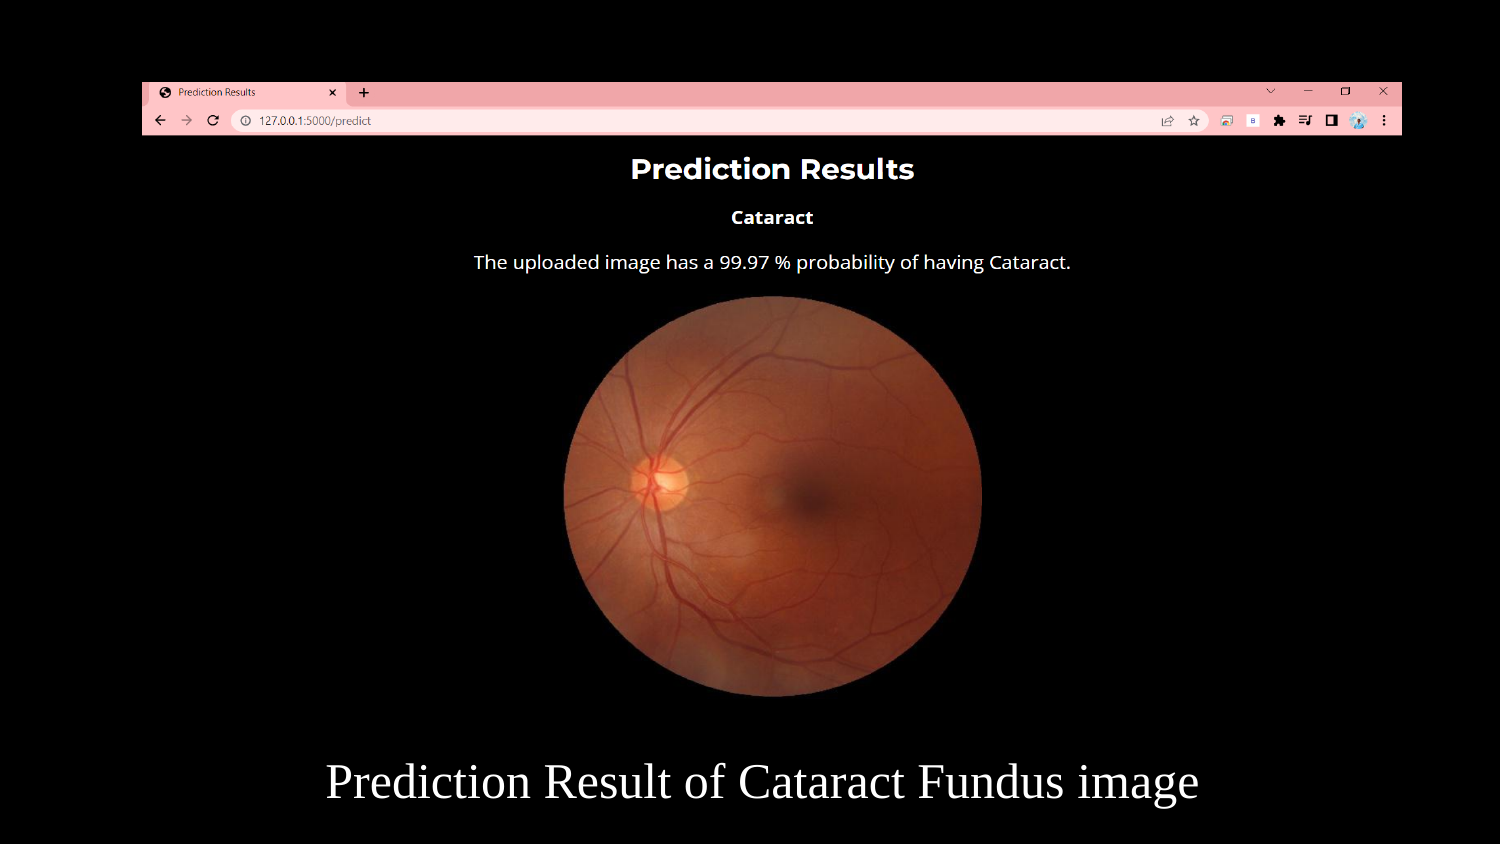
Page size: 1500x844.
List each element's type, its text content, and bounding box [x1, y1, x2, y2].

picture [141, 82, 1402, 731]
text_box Prediction Result of Cataract Fundus image [310, 741, 1233, 816]
